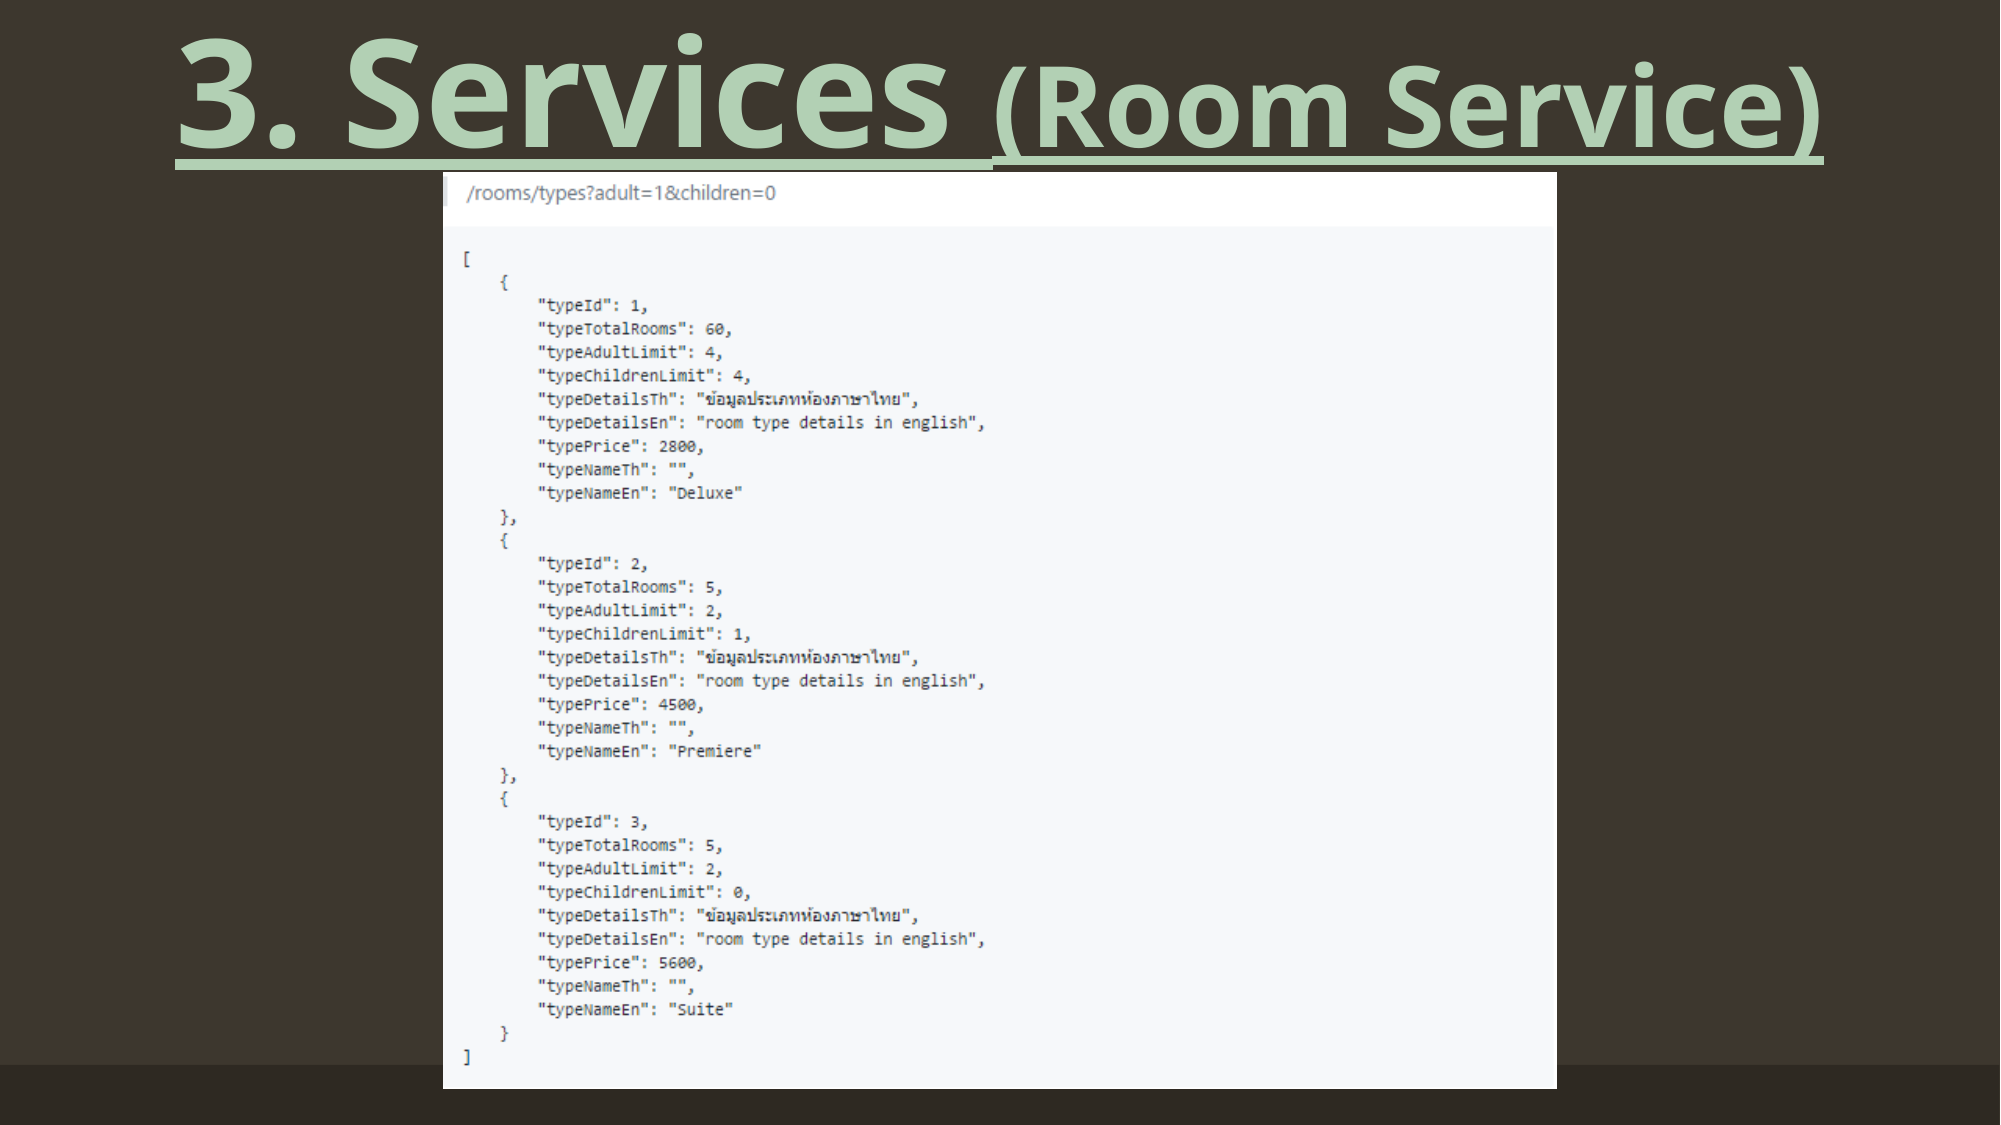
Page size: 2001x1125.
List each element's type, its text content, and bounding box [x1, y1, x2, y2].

picture [443, 172, 1557, 1089]
title 3. Services (Room Service) [0, 0, 2000, 188]
